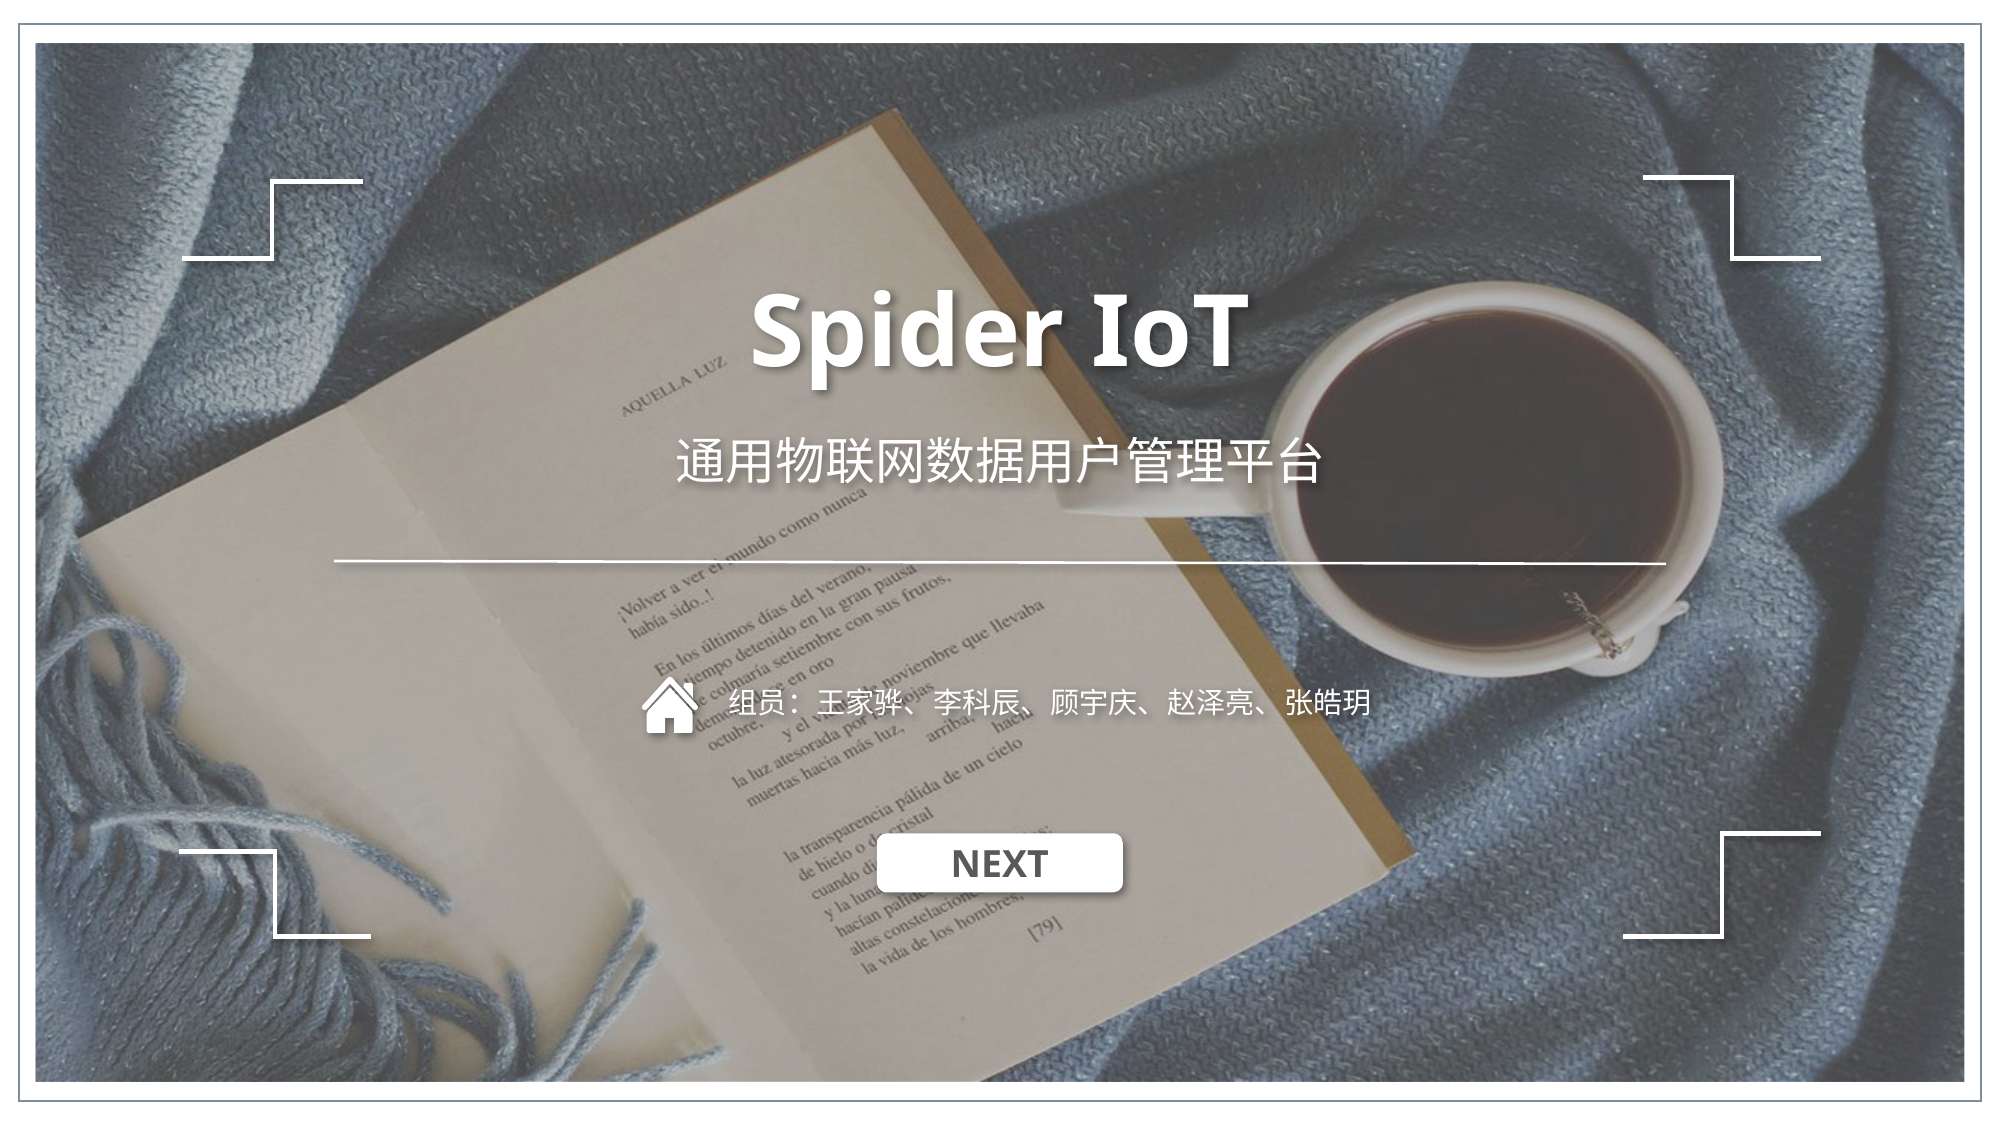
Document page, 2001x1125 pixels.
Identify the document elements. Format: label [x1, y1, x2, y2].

text_box [333, 560, 1667, 564]
text_box [35, 43, 1965, 1082]
text_box [18, 23, 1982, 1102]
text_box [179, 177, 1822, 937]
